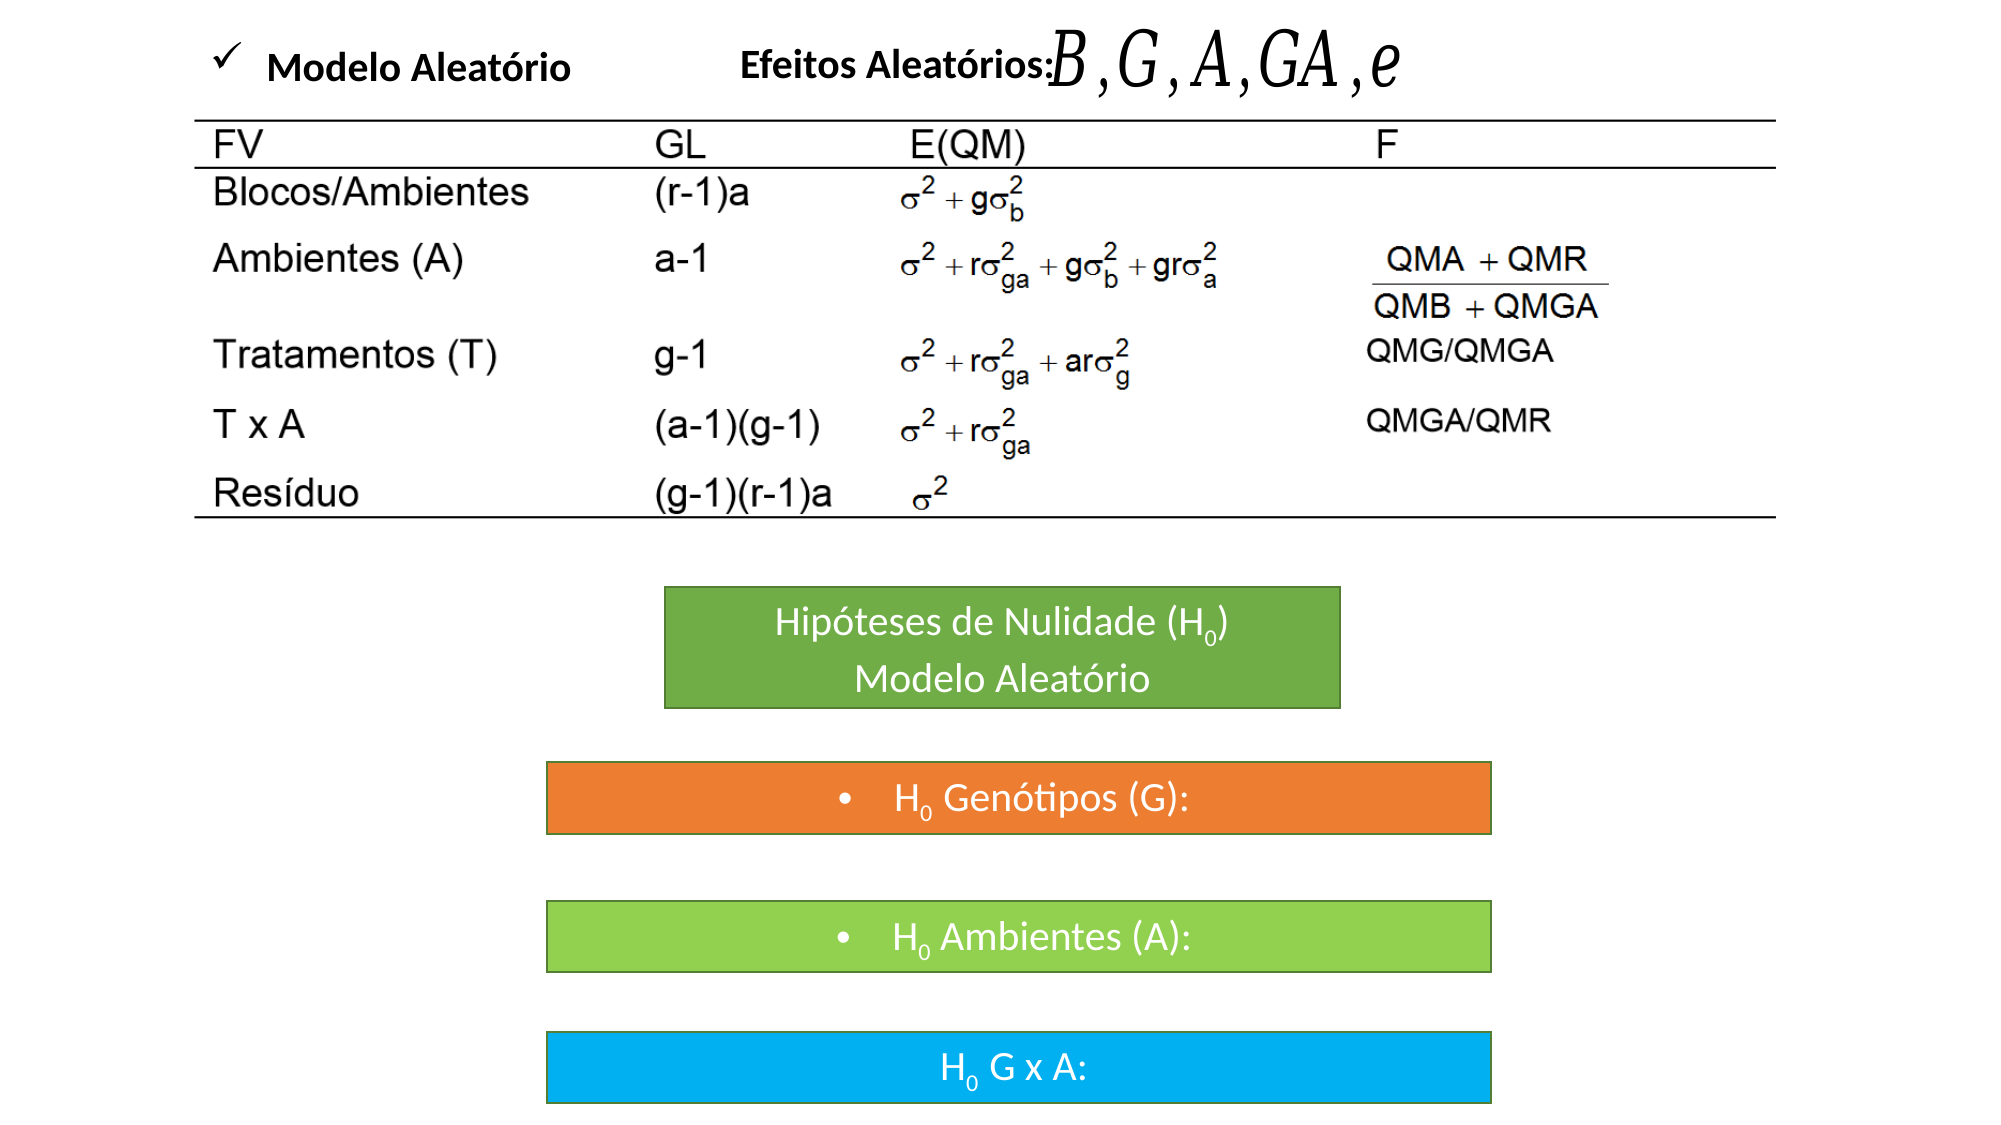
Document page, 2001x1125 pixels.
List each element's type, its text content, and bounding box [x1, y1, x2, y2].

text_box Hipóteses de Nulidade (H0) Modelo Aleatório [664, 586, 1341, 709]
text_box Efeitos Aleatórios: [725, 29, 1070, 95]
text_box Modelo Aleatório [195, 32, 587, 98]
picture [187, 110, 1791, 528]
